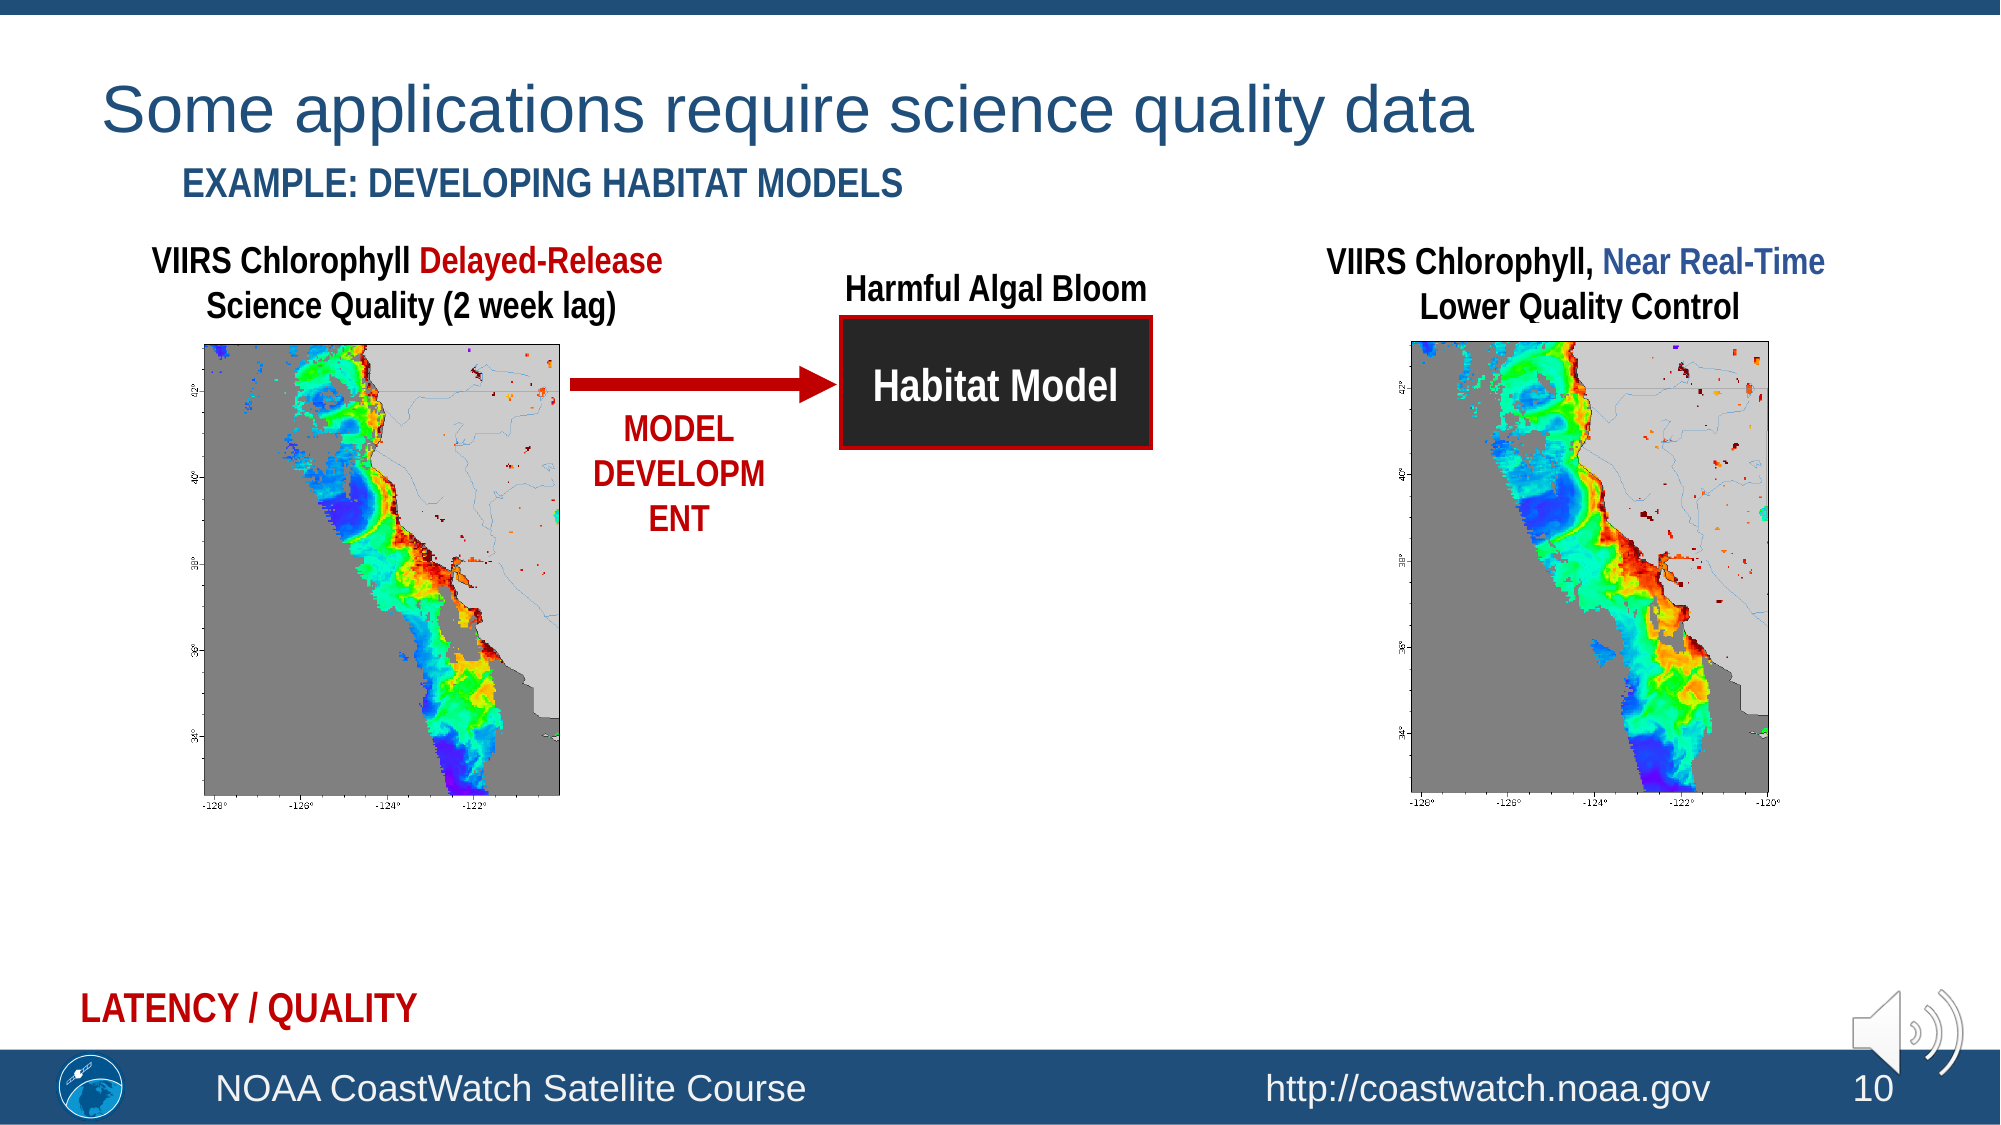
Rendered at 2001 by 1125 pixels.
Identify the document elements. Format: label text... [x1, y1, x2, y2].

picture [1386, 323, 1781, 810]
picture [56, 1052, 125, 1121]
text_box Latency / Quality [66, 963, 553, 1038]
title Some applications require science quality data [86, 1, 1812, 220]
text_box VIIRS Chlorophyll Delayed-Release Science Quality (2 week lag) [0, 228, 837, 334]
text_box Example: Developing habitat models [168, 139, 1487, 213]
text_box Habitat Model [840, 317, 1152, 449]
slide_number ‹#› [1837, 1056, 2000, 1117]
text_box Harmful Algal Bloom [830, 256, 1167, 317]
picture [181, 326, 571, 814]
footer NOAA CoastWatch Satellite Course http://coastwatch.noaa.gov [200, 1056, 1738, 1117]
picture [1841, 966, 1976, 1101]
text_box model development [575, 396, 791, 546]
text_box VIIRS Chlorophyll, Near Real-Time Lower Quality Control [1167, 229, 1993, 335]
